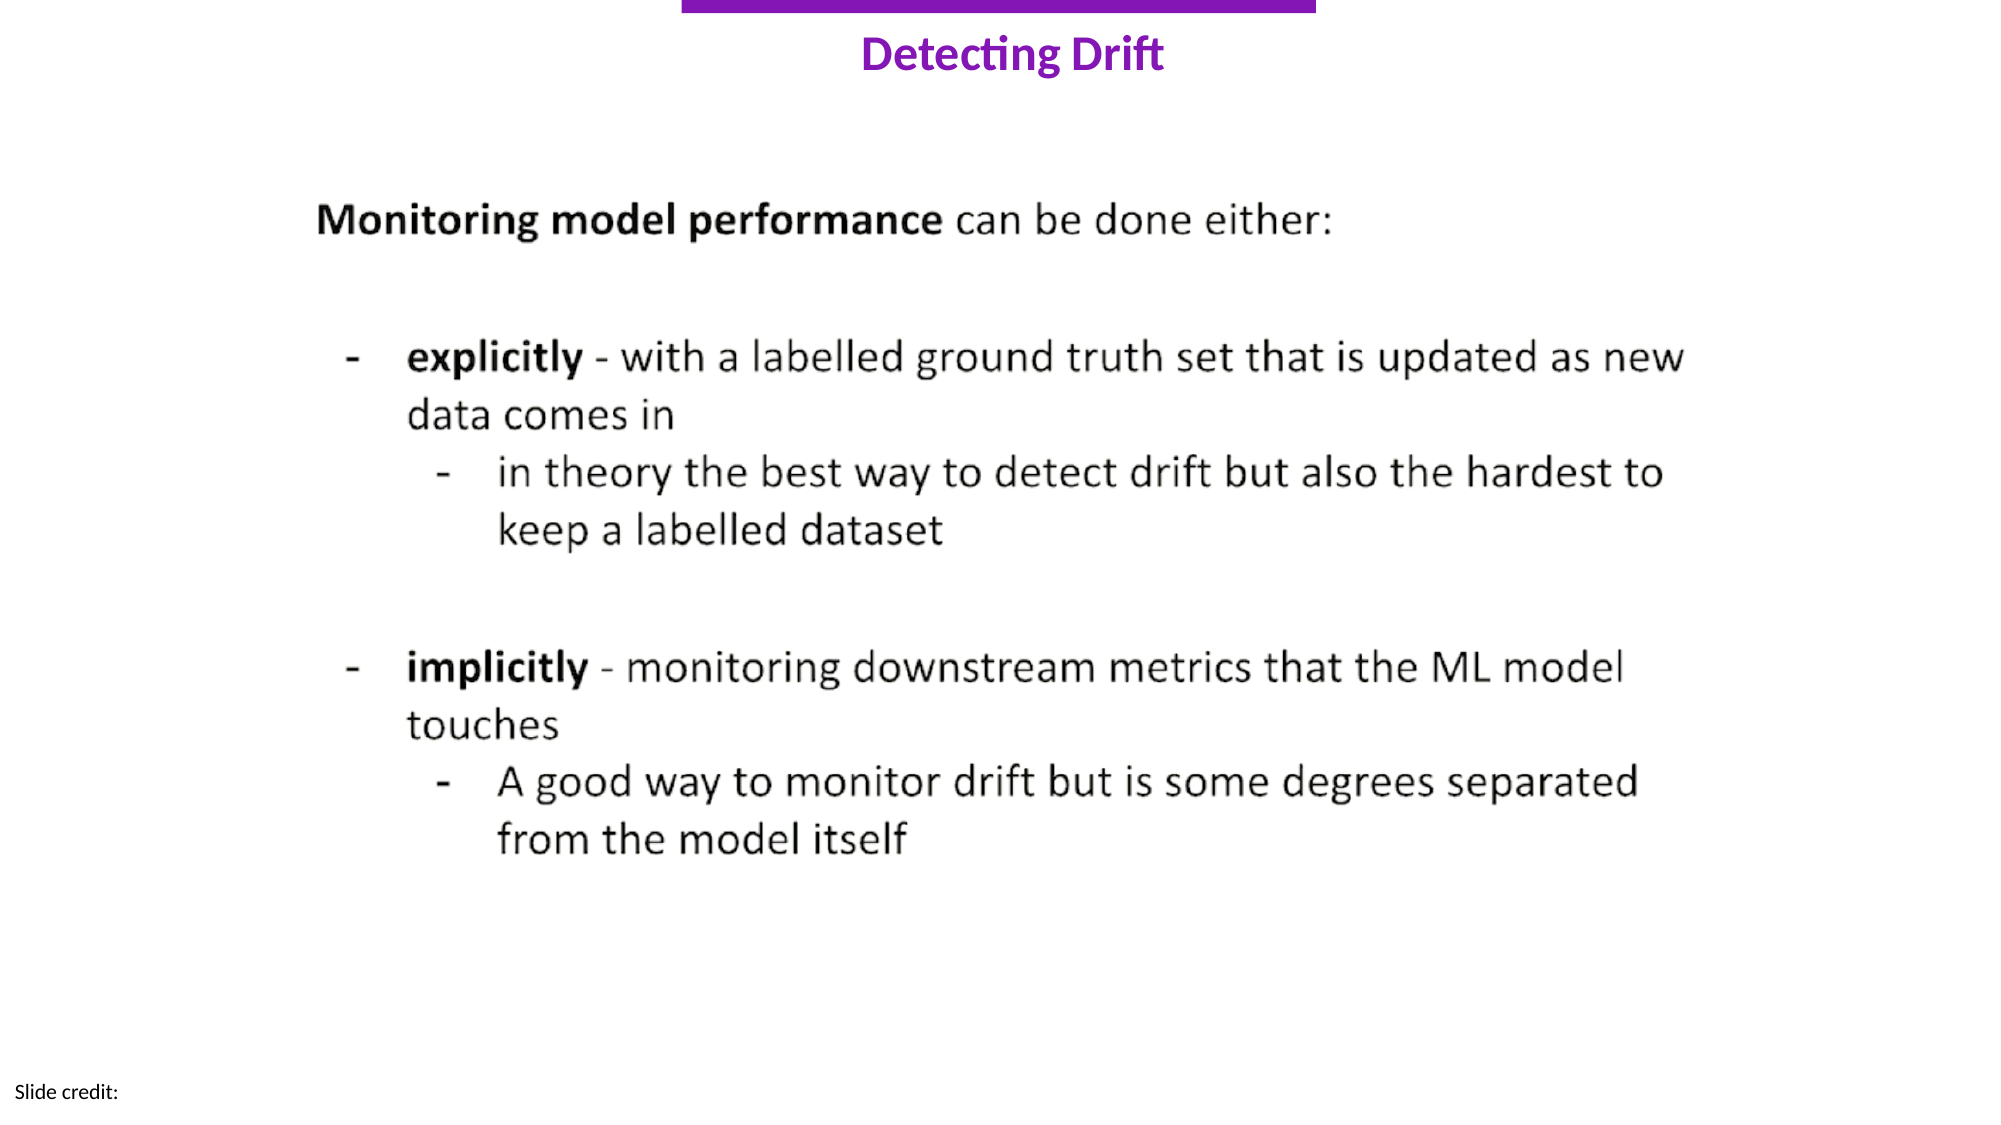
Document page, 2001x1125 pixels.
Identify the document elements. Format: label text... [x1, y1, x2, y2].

text_box Slide credit: [0, 1070, 1203, 1112]
picture [184, 184, 1816, 941]
text_box Detecting Drift [593, 13, 1435, 89]
text_box [681, 0, 1317, 13]
